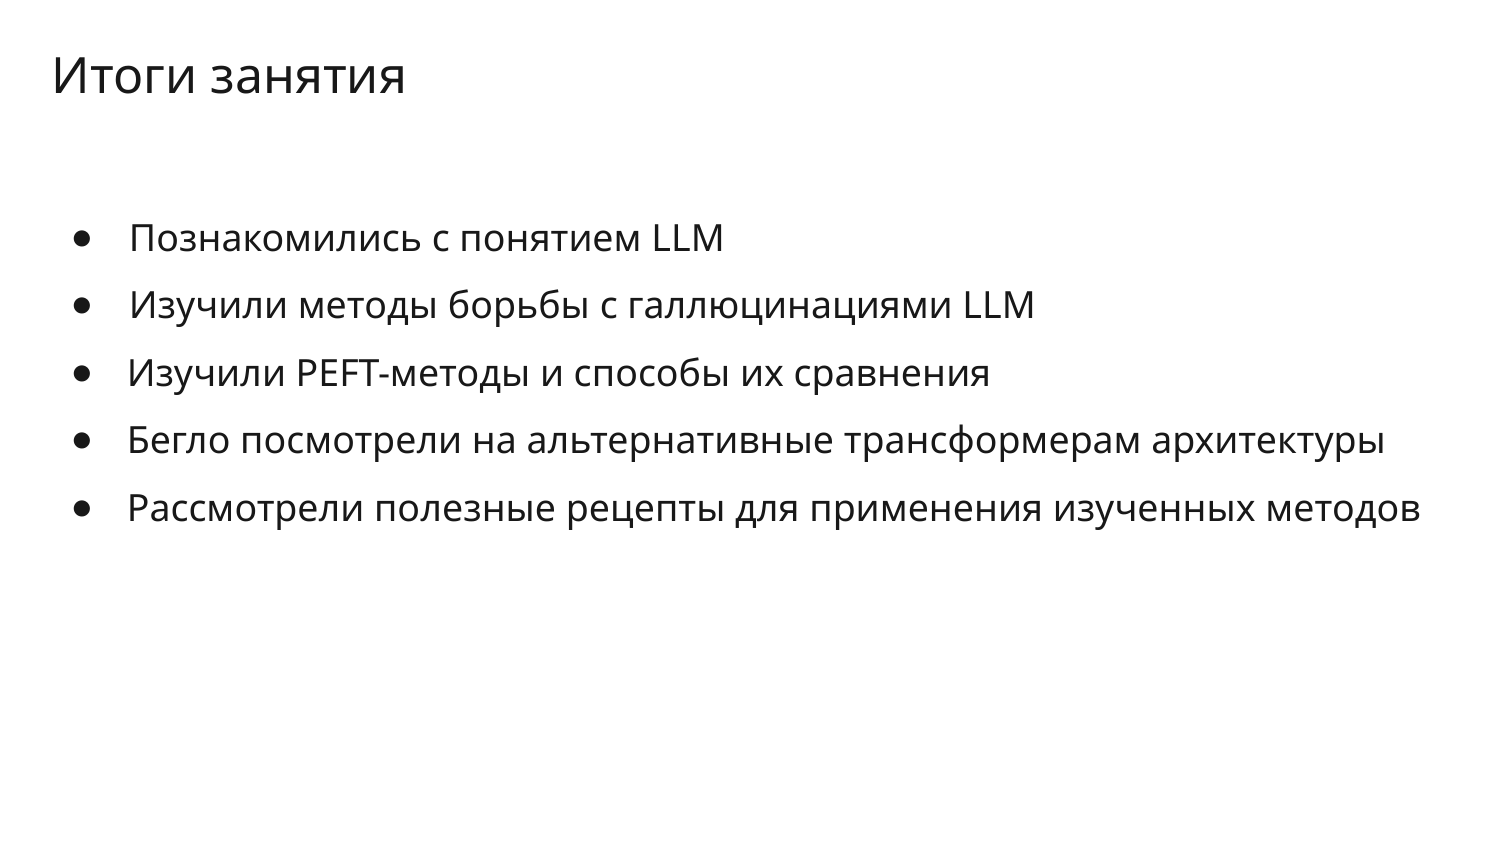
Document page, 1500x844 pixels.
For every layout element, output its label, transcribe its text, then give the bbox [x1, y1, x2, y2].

list Познакомились с понятием LLM Изучили методы борьбы с галлюцинациями LLM Изучили PEFT-методы и способы их сравнения Бегло посмотрели на альтернативные трансформерам архитектуры Рассмотрели полезные рецепты для применения изученных методов [36, 175, 1472, 813]
title Итоги занятия [36, 35, 1442, 130]
